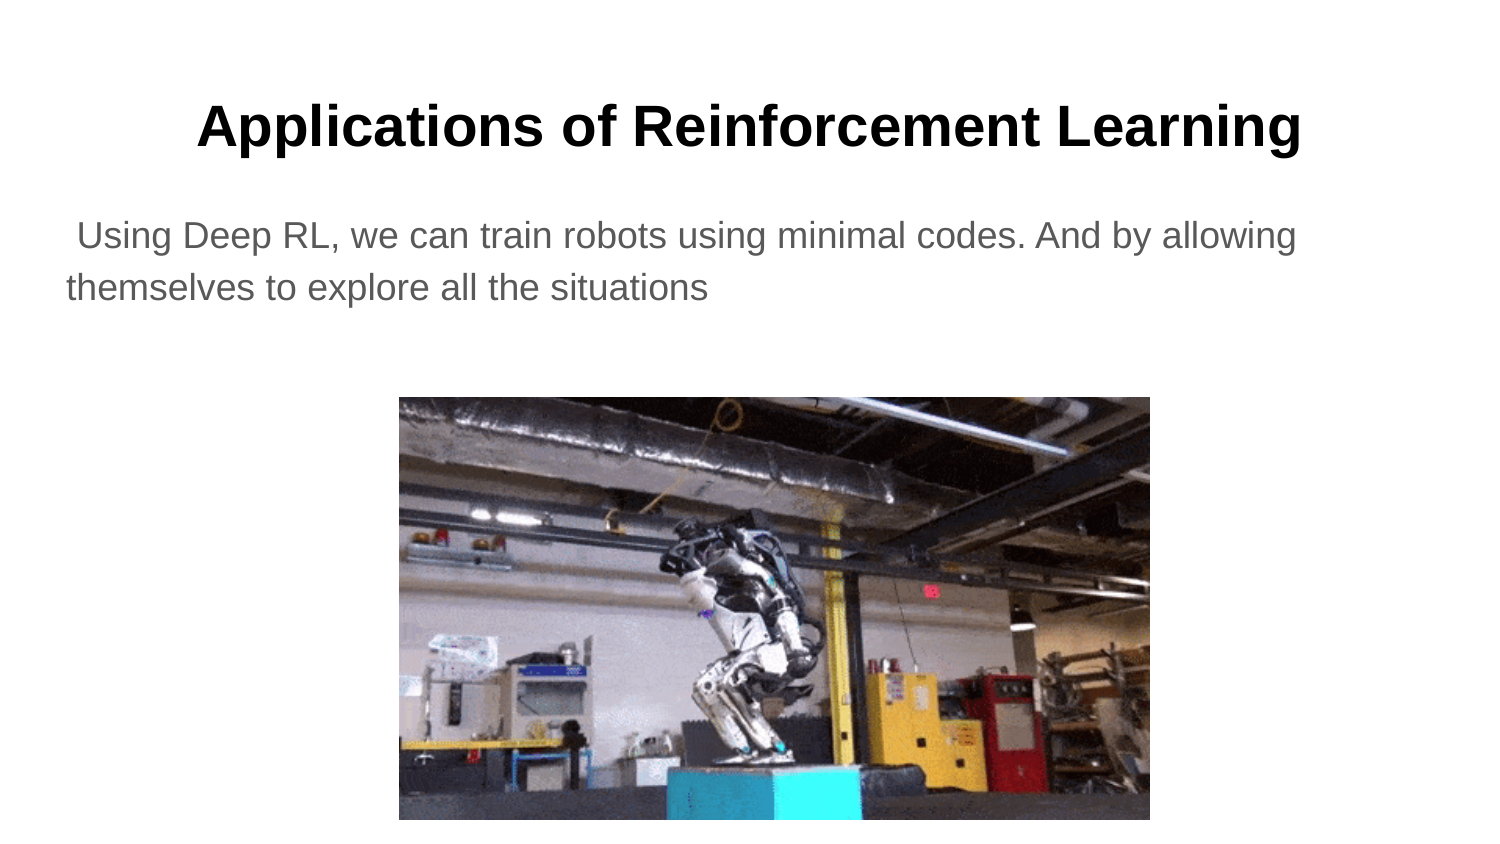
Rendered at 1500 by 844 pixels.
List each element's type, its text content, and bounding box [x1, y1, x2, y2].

list Using Deep RL, we can train robots using minimal codes. And by allowing themselves to explore all the situations [51, 189, 1449, 750]
picture [399, 397, 1151, 820]
title Applications of Reinforcement Learning [51, 72, 1449, 167]
